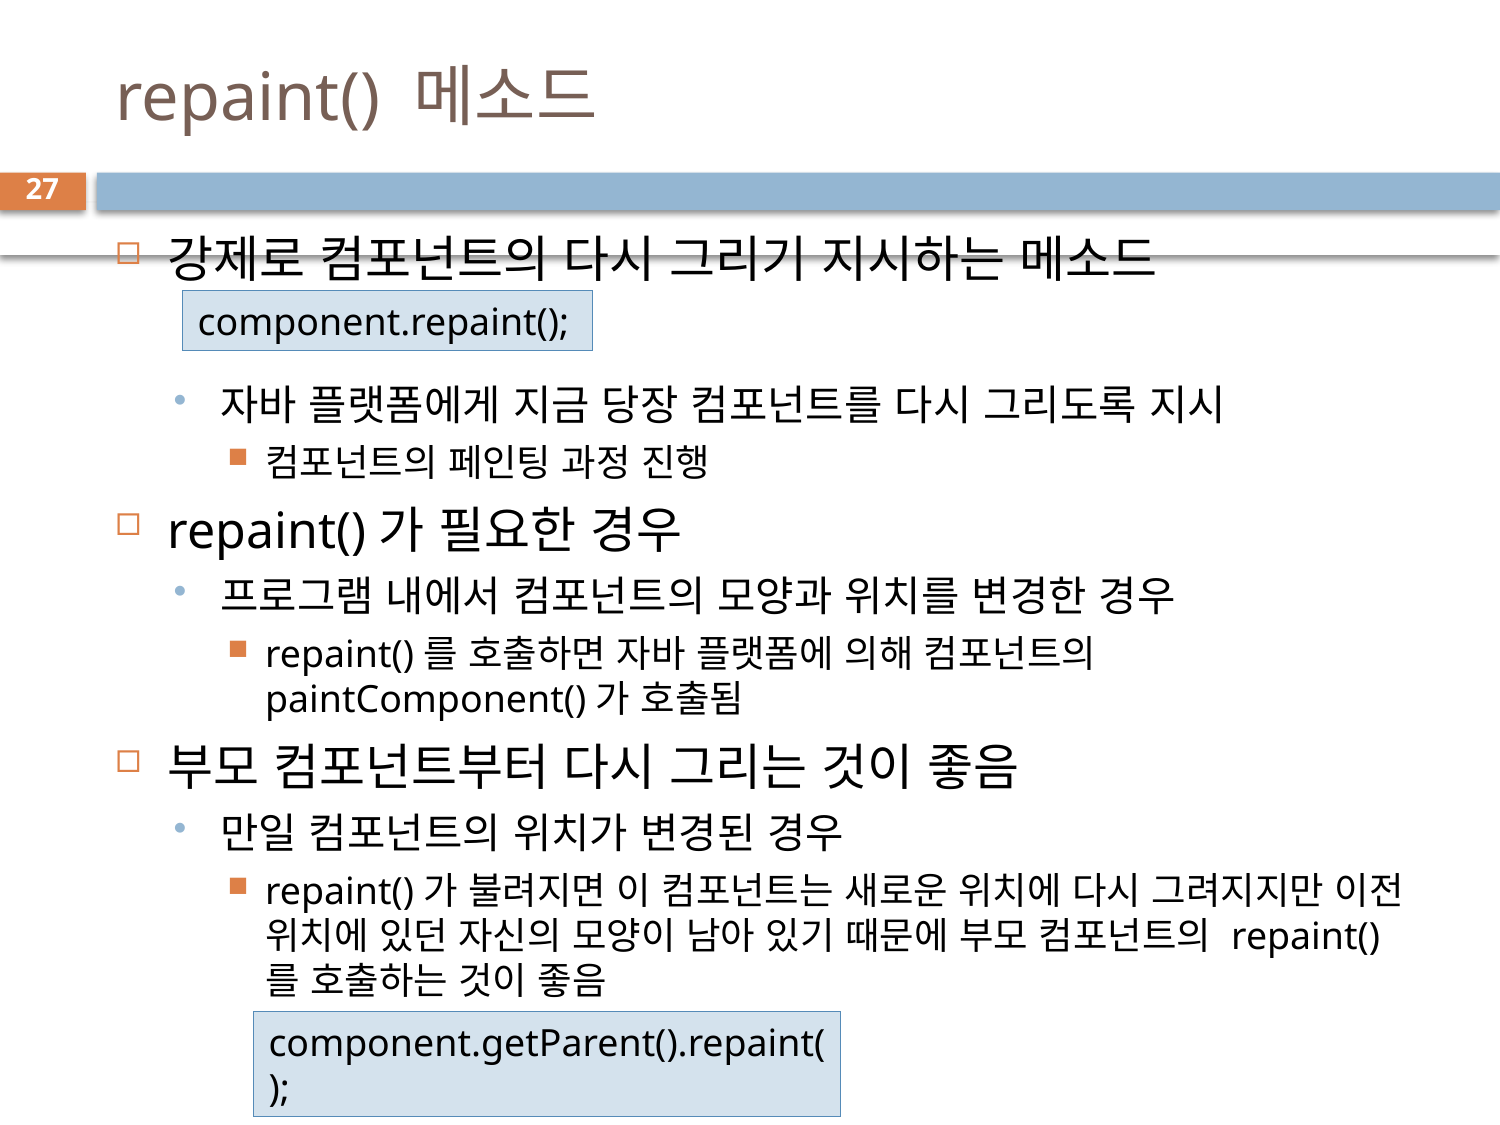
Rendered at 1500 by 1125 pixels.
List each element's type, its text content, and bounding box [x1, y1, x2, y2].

slide_number 27 [0, 170, 87, 211]
text_box component.getParent().repaint(); [253, 1011, 841, 1117]
title repaint() 메소드 [100, 37, 1438, 149]
list 강제로 컴포넌트의 다시 그리기 지시하는 메소드 자바 플랫폼에게 지금 당장 컴포넌트를 다시 그리도록 지시 컴포넌트의 페인팅 과정 진행 repaint()가 필요한 경우 프로그램 내에서 컴포넌트의 모양과 위치를 변경한 경우 repaint()를 호출하면 자바 플랫폼에 의해 컴포넌트의 paintComponent()가 호출됨 부모 컴포넌트부터 다시 그리는 것이 좋음 만일 컴포넌트의 위치가 변경된 경우 repaint()가 불려지면 이 컴포넌트는 새로운 위치에 다시 그려지지만 이전 위치에 있던 자신의 모양이 남아 있기 때문에 부모 컴포넌트의 repaint()를 호출하는 것이 좋음 [100, 219, 1438, 1047]
text_box component.repaint(); [182, 290, 593, 351]
